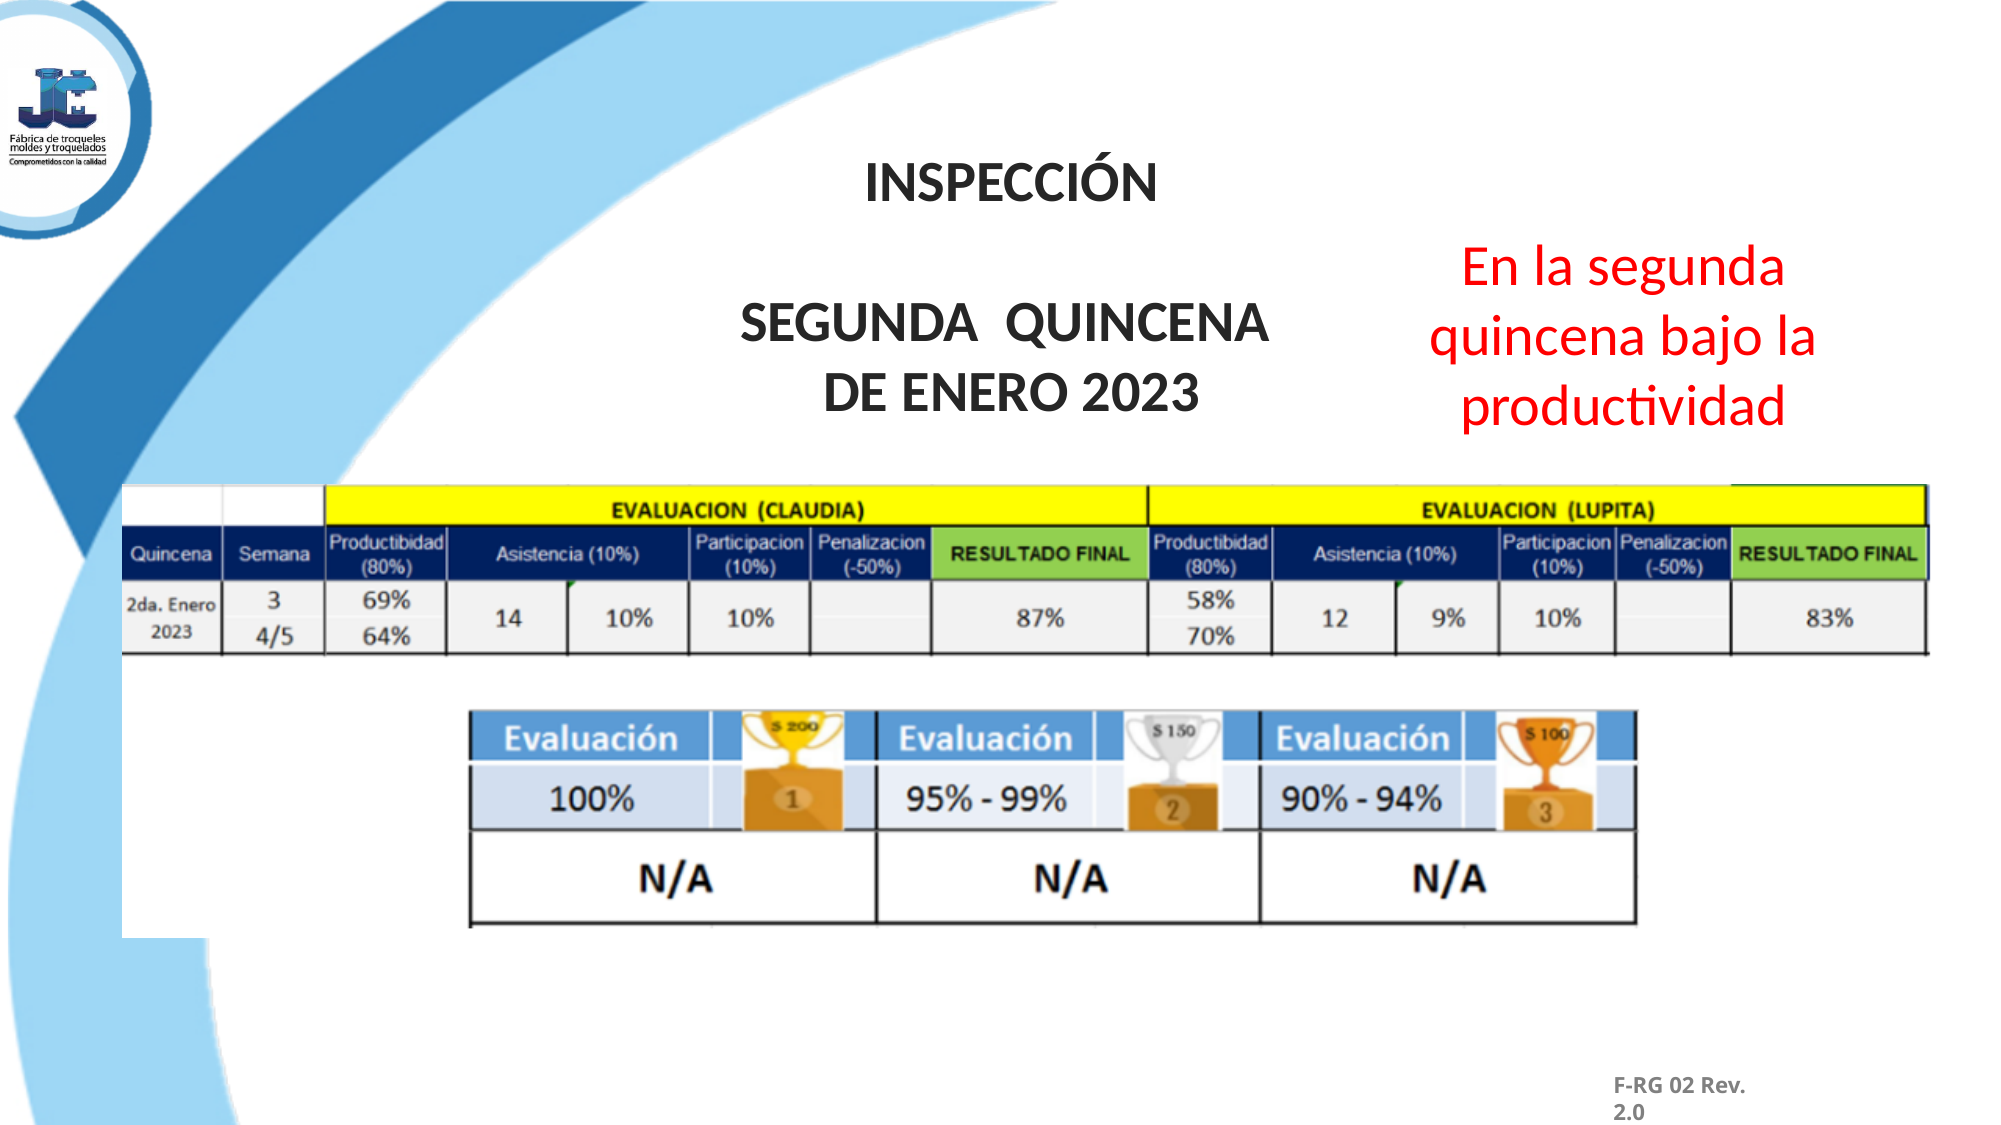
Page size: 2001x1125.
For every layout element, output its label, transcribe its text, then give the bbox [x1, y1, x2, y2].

text_box En la segunda quincena bajo la productividad [1352, 219, 1895, 445]
picture [0, 0, 1938, 1123]
text_box INSPECCIÓN SEGUNDA QUINCENA DE ENERO 2023 [590, 136, 1432, 431]
